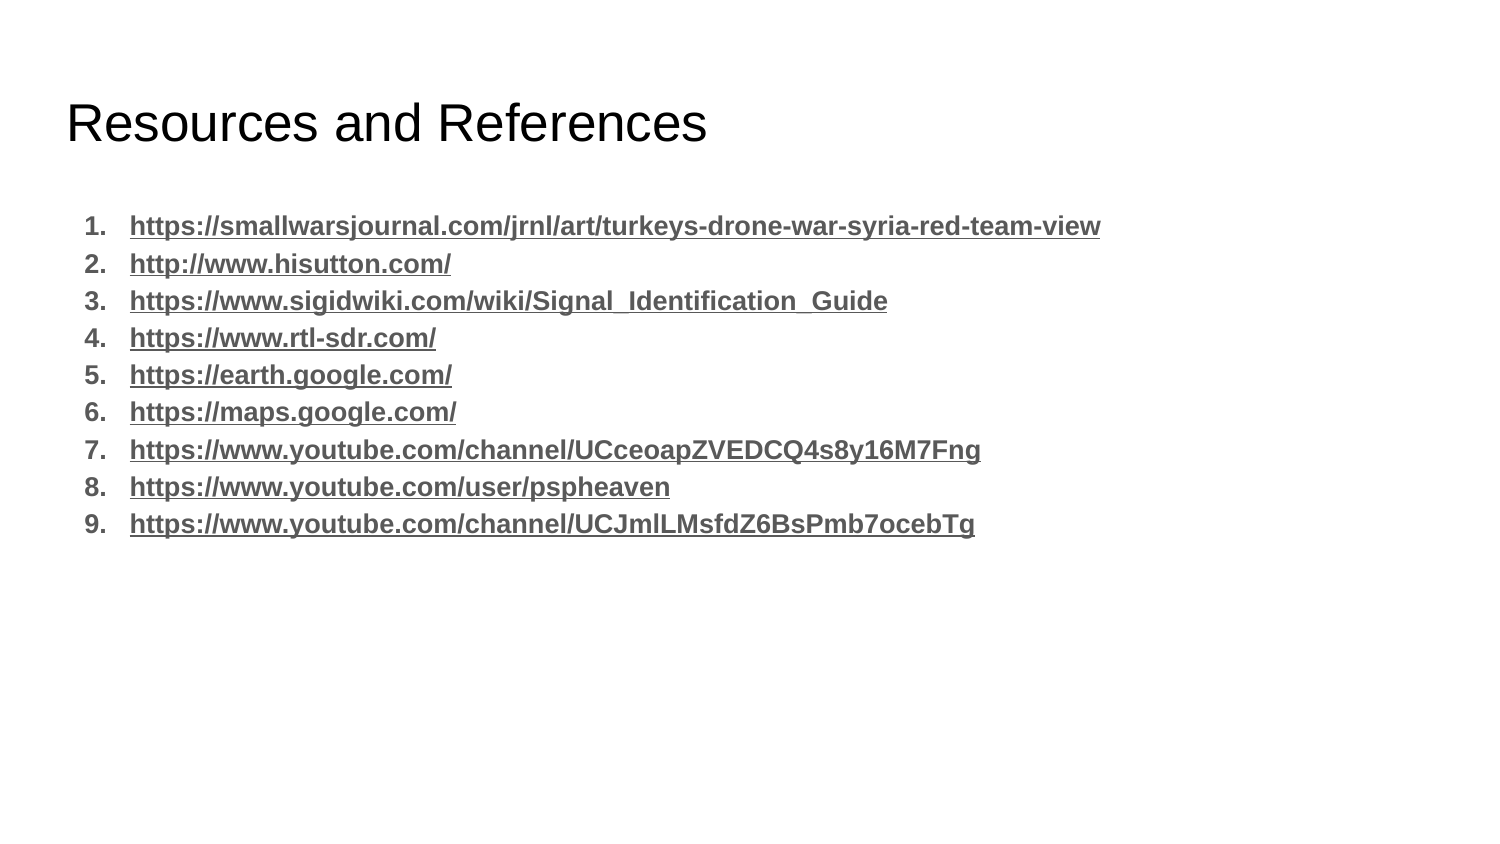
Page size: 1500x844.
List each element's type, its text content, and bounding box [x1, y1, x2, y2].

list https://smallwarsjournal.com/jrnl/art/turkeys-drone-war-syria-red-team-view http://www.hisutton.com/ https://www.sigidwiki.com/wiki/Signal_Identification_Guide https://www.rtl-sdr.com/ https://earth.google.com/ https://maps.google.com/ https://www.youtube.com/channel/UCceoapZVEDCQ4s8y16M7Fng https://www.youtube.com/user/pspheaven https://www.youtube.com/channel/UCJmlLMsfdZ6BsPmb7ocebTg [51, 189, 1449, 555]
title Resources and References [51, 72, 1449, 167]
